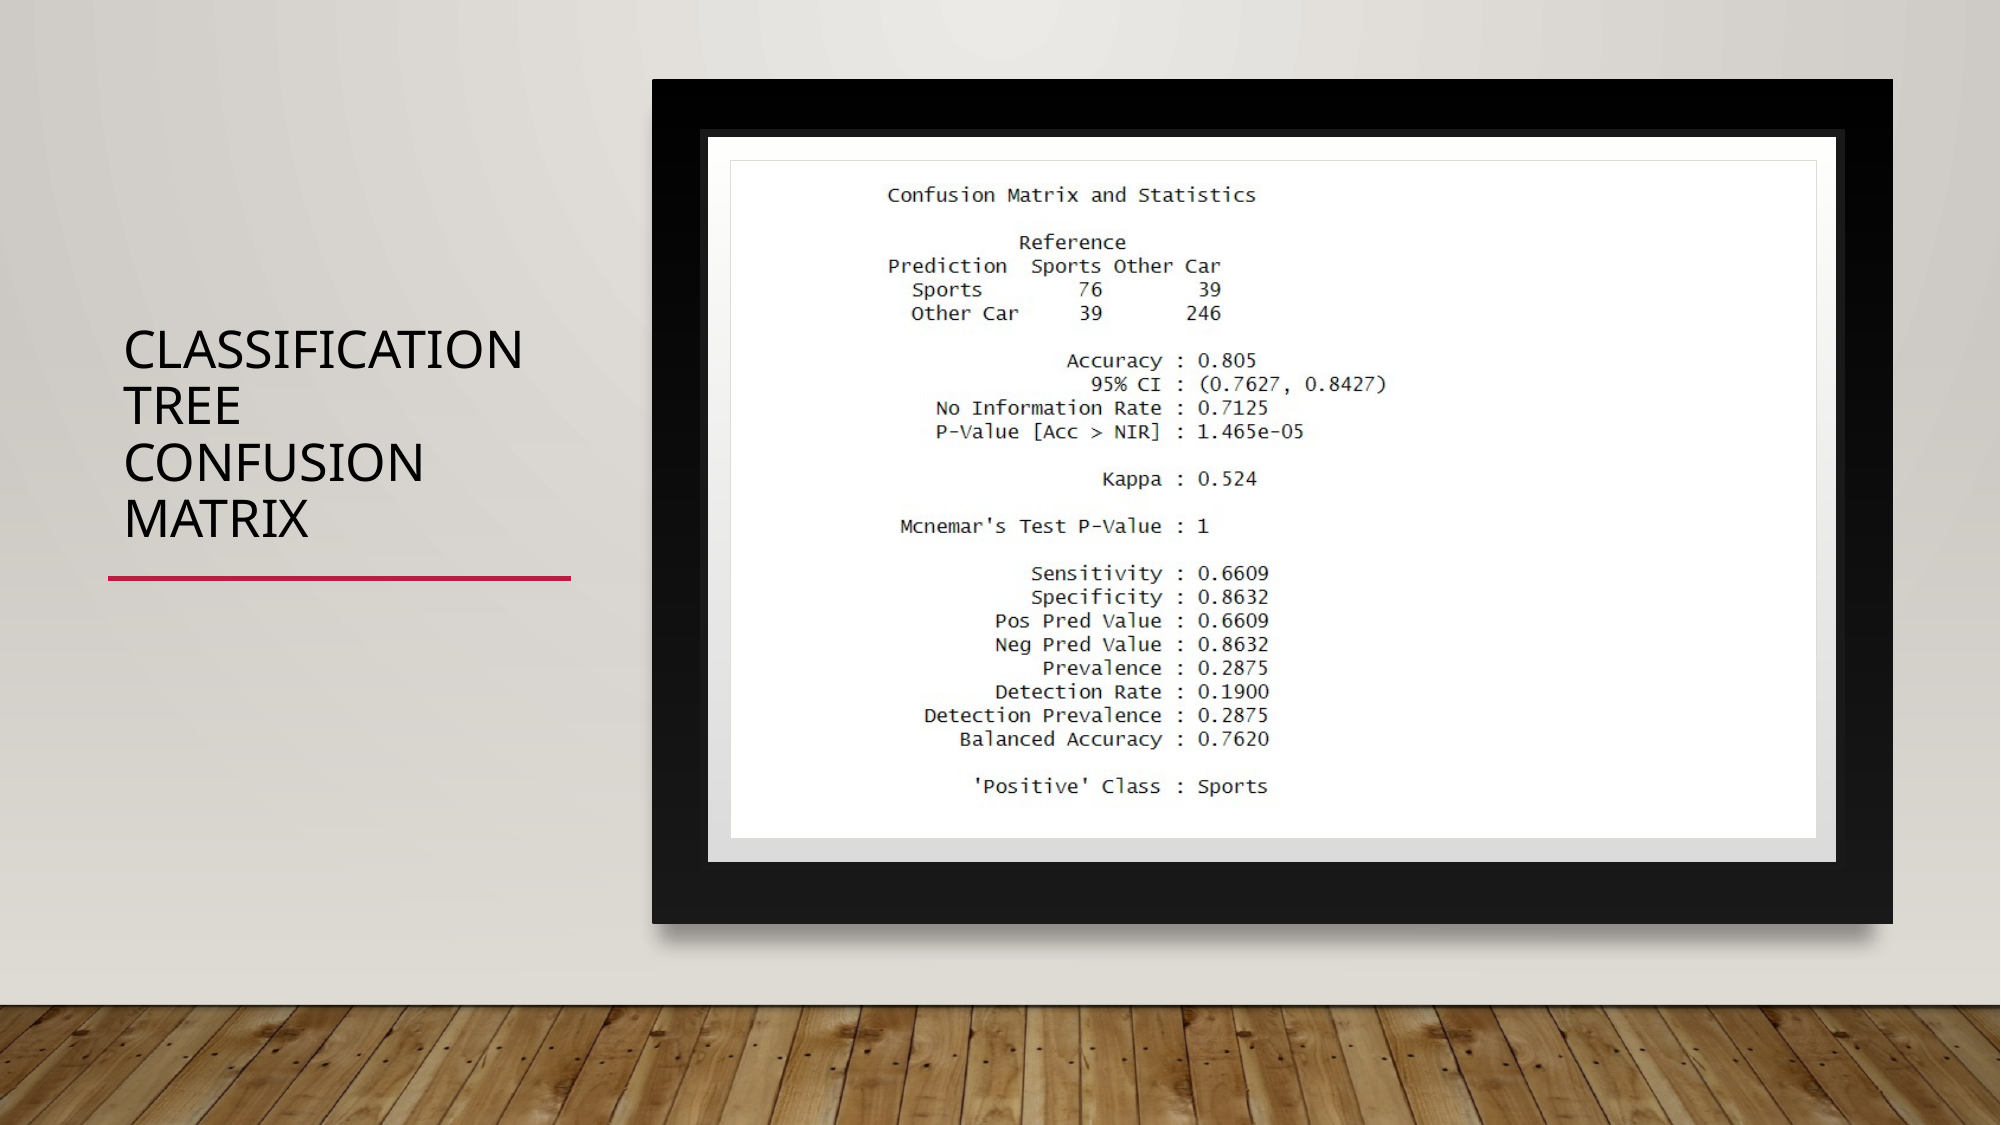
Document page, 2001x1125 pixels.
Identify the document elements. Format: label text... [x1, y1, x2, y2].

text_box [0, 0, 2000, 330]
title Classification Tree Confusion Matrix [108, 241, 572, 549]
text_box [0, 330, 2000, 1004]
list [882, 182, 1664, 818]
picture [0, 1006, 2000, 1125]
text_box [652, 78, 1894, 924]
